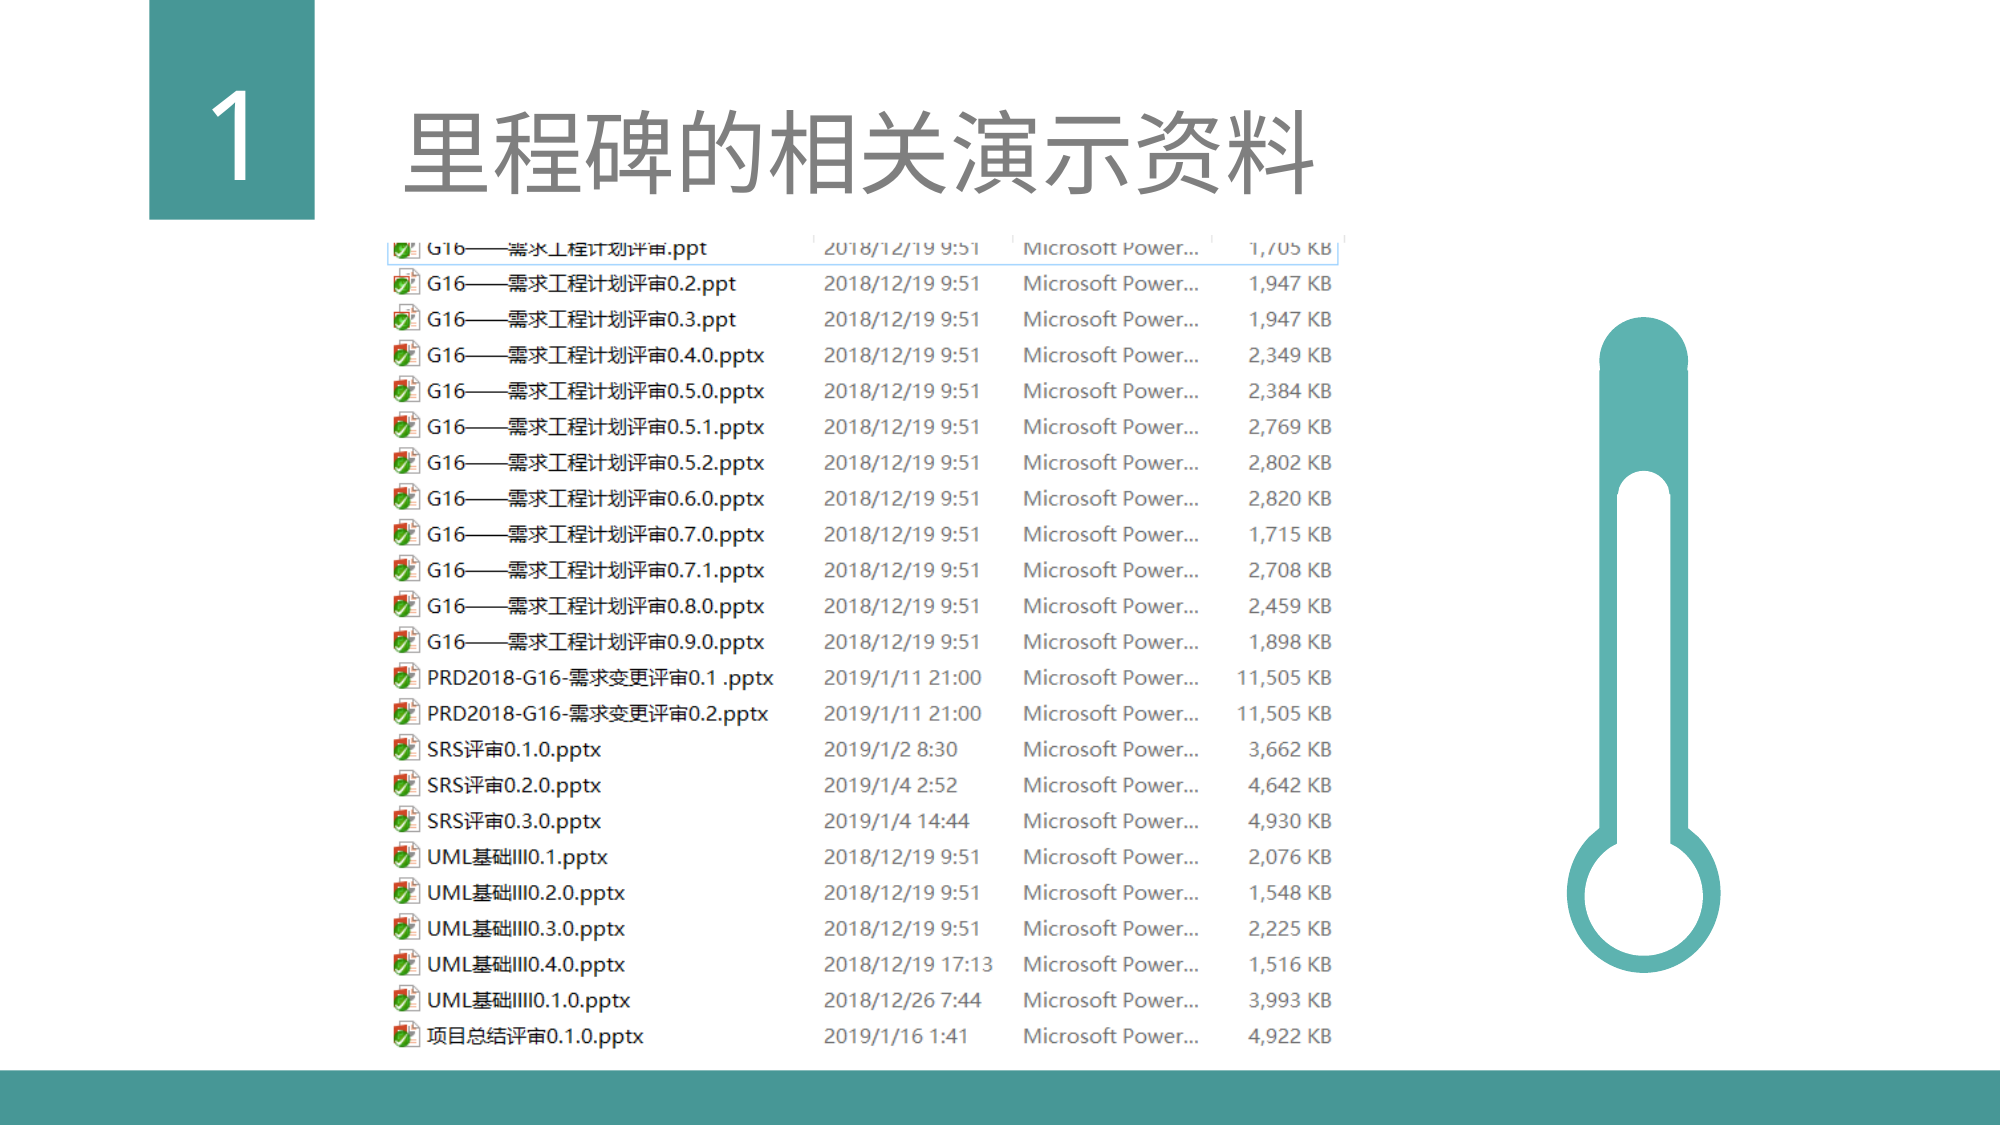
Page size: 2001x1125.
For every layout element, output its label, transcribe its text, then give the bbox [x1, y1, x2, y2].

text_box [1566, 317, 1721, 973]
text_box [149, 0, 315, 220]
text_box [1584, 470, 1703, 956]
text_box 里程碑的相关演示资料 [385, 88, 1426, 214]
text_box 1 [154, 48, 320, 213]
text_box [0, 1070, 2000, 1125]
picture [381, 234, 1418, 1050]
